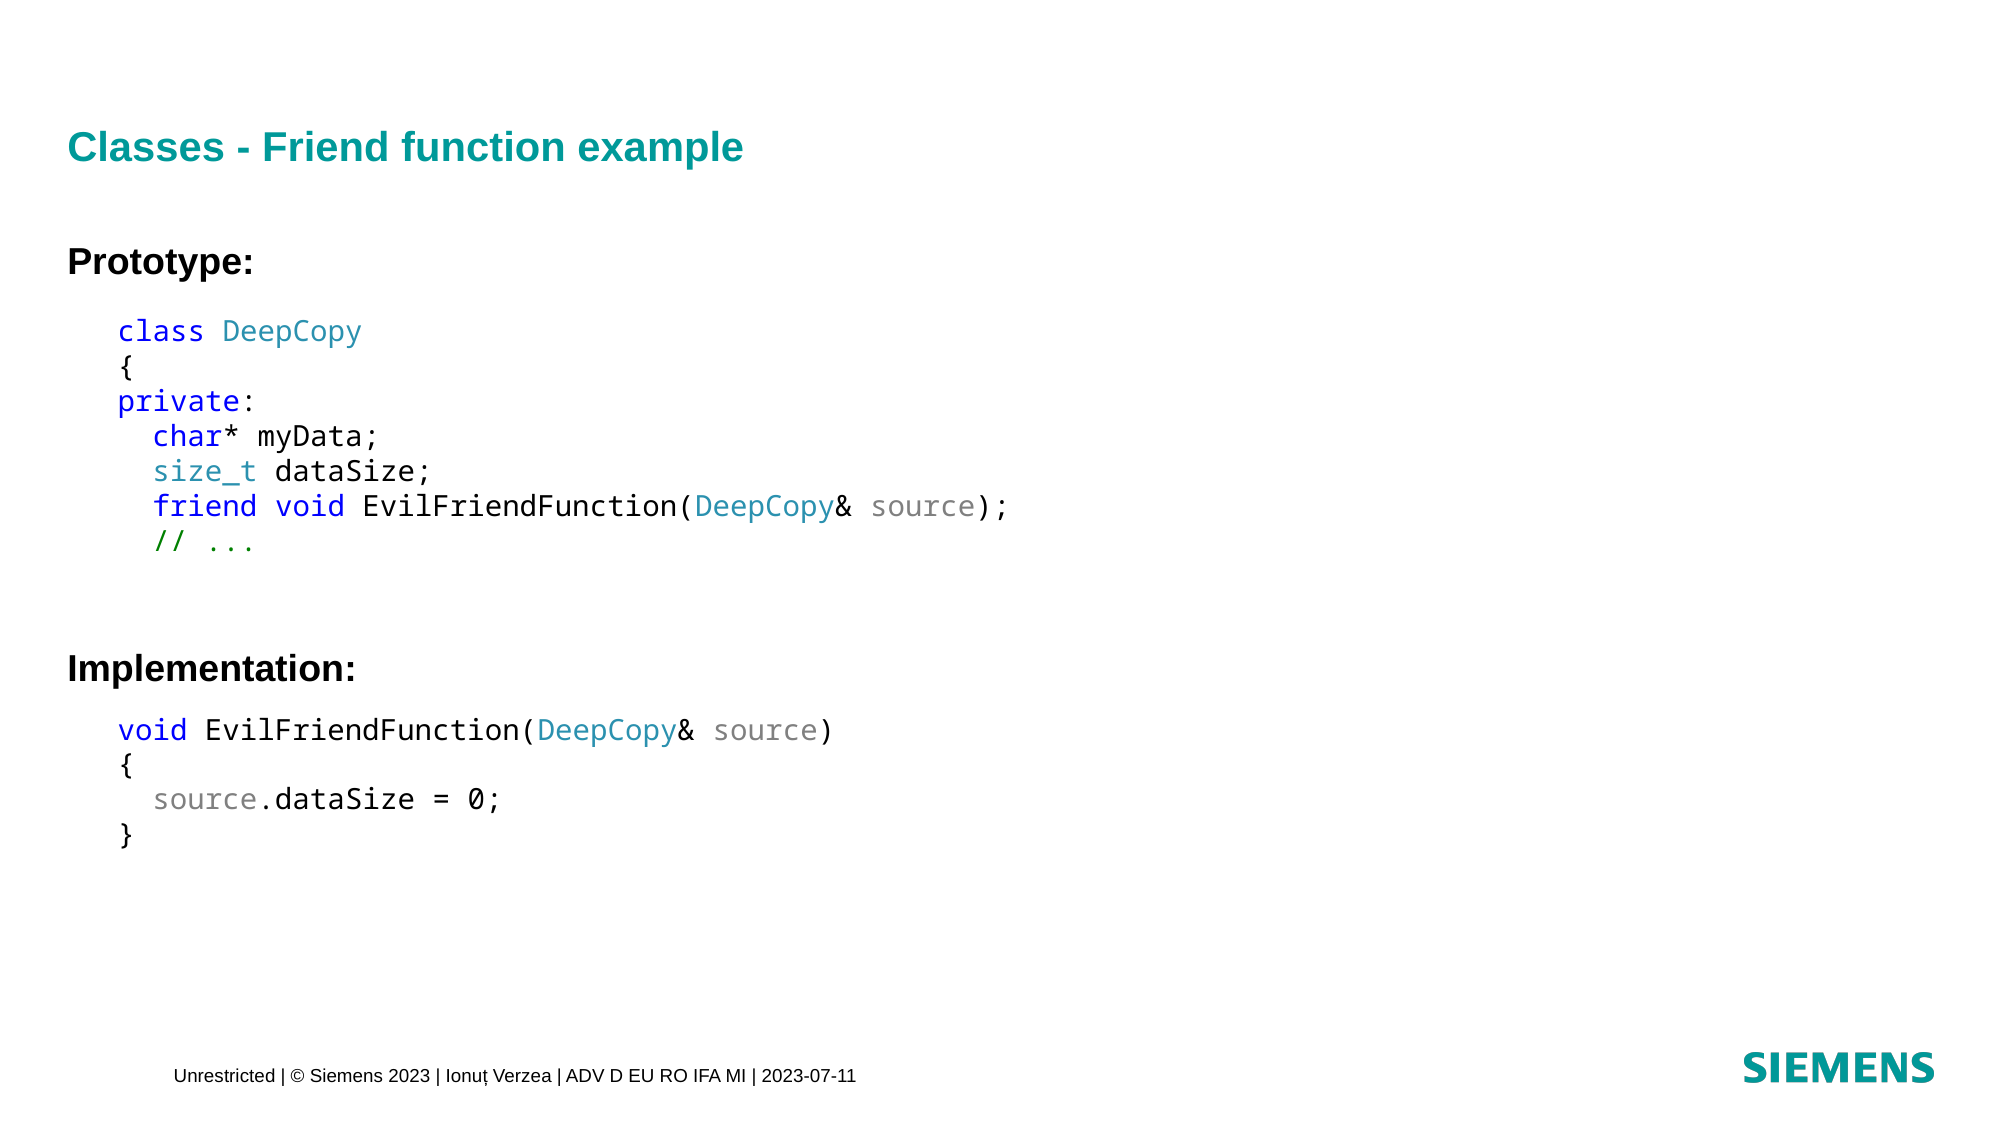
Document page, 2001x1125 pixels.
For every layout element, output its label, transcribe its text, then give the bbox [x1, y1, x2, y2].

title Classes - Friend function example [67, 78, 1686, 173]
footer Unrestricted | © Siemens 2023 | Ionuț Verzea | ADV D EU RO IFA MI | 2023-07-11 [173, 1035, 1686, 1125]
text_box class DeepCopy { private: char* myData; size_t dataSize; friend void EvilFriendFunction(DeepCopy& source); // ... [102, 304, 1103, 565]
list Prototype: [67, 232, 933, 305]
text_box void EvilFriendFunction(DeepCopy& source) { source.dataSize = 0; } [102, 703, 1103, 858]
list Implementation: [67, 639, 952, 707]
picture [1744, 1052, 1934, 1083]
